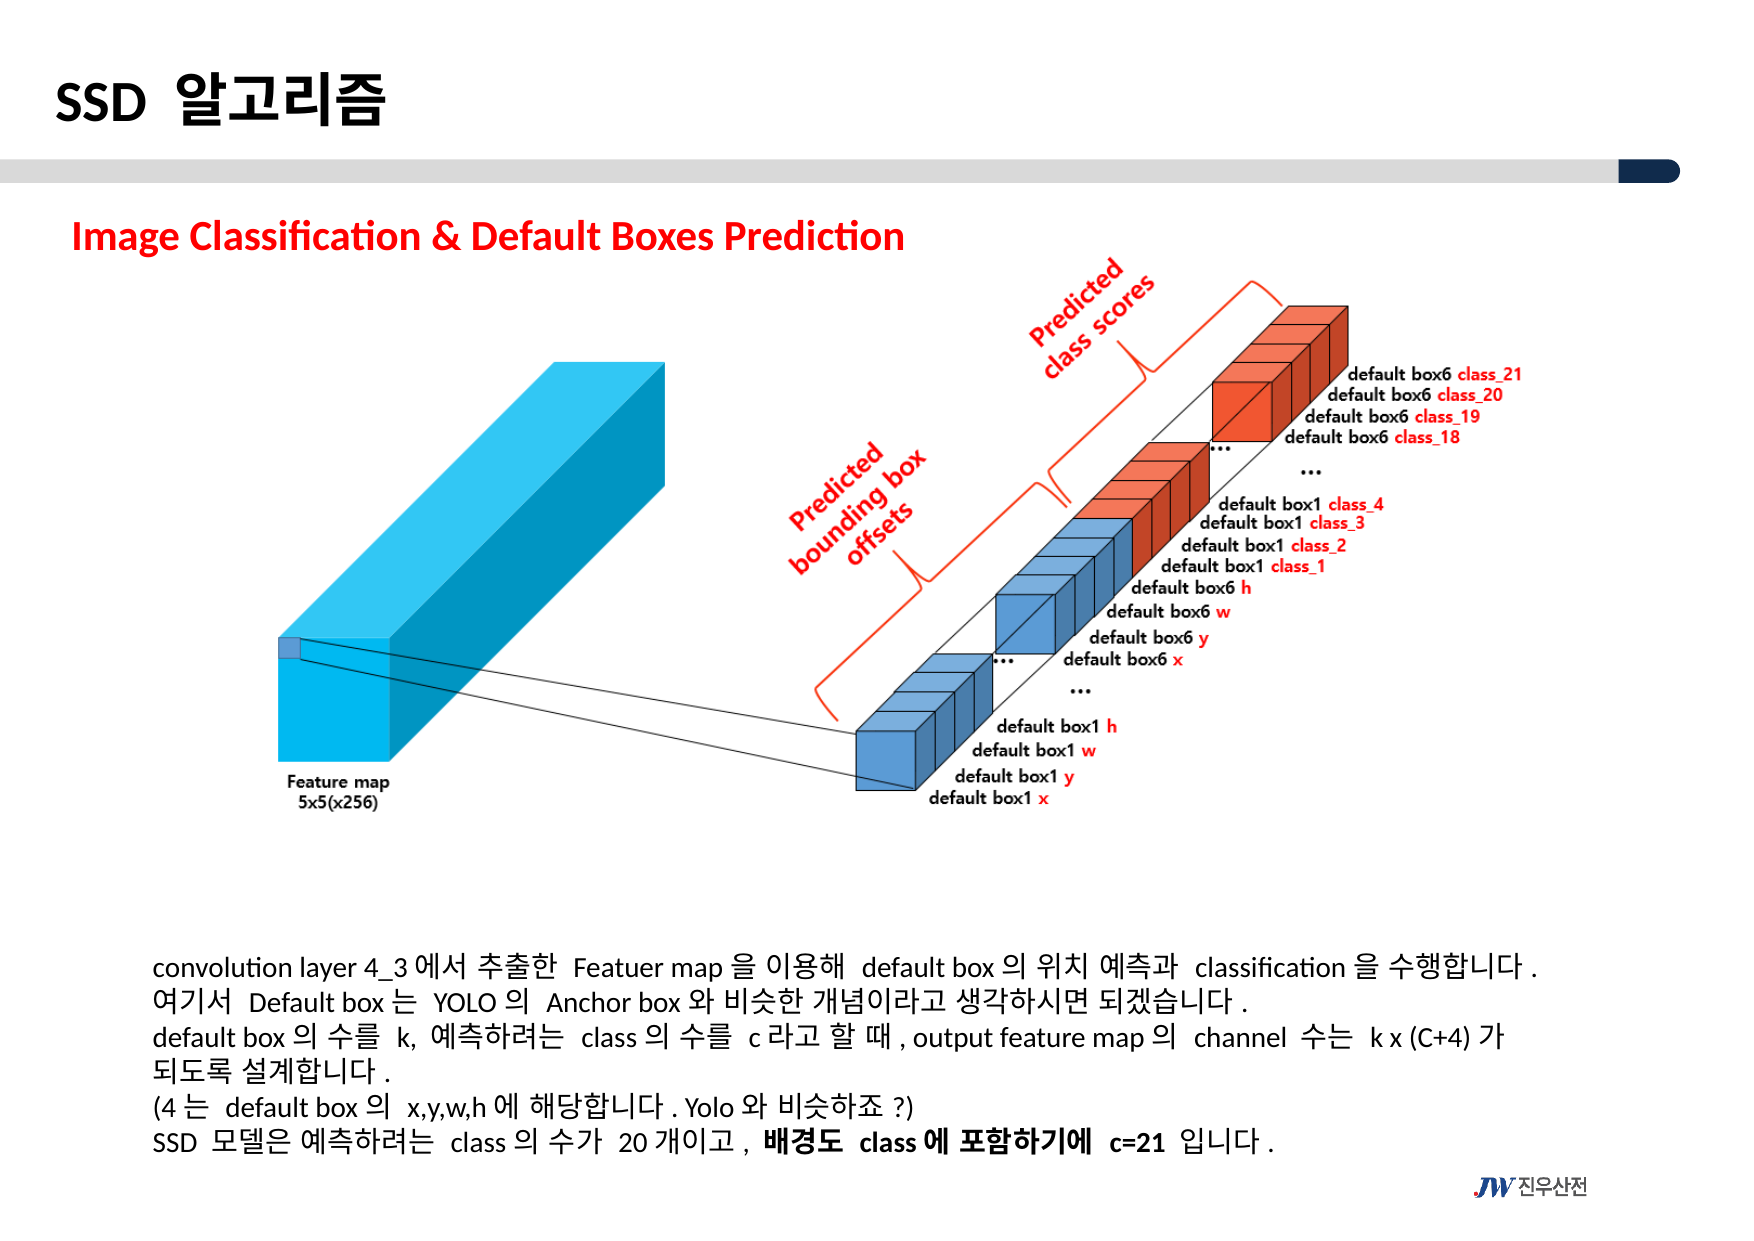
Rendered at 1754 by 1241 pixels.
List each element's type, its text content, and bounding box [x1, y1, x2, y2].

text_box SSD 알고리즘 [40, 55, 404, 140]
text_box Image Classification & Default Boxes Prediction [56, 200, 921, 267]
picture [250, 233, 1536, 829]
picture [1465, 1172, 1596, 1203]
text_box convolution layer 4_3에서 추출한 Featuer map을 이용해 default box의 위치 예측과 classification을 수행합니다. 여기서 Default box는 YOLO의 Anchor box와 비슷한 개념이라고 생각하시면 되겠습니다. default box의 수를 k, 예측하려는 class의 수를 c라고 할 때, output feature map의 channel 수는 k x (C+4)가 되도록 설계합니다. (4는 default box의 x,y,w,h에 해당합니다. Yolo와 비슷하죠?) SSD 모델은 예측하려는 class의 수가 20개이고, 배경도 class에 포함하기에 c=21 입니다. [138, 940, 1603, 1166]
